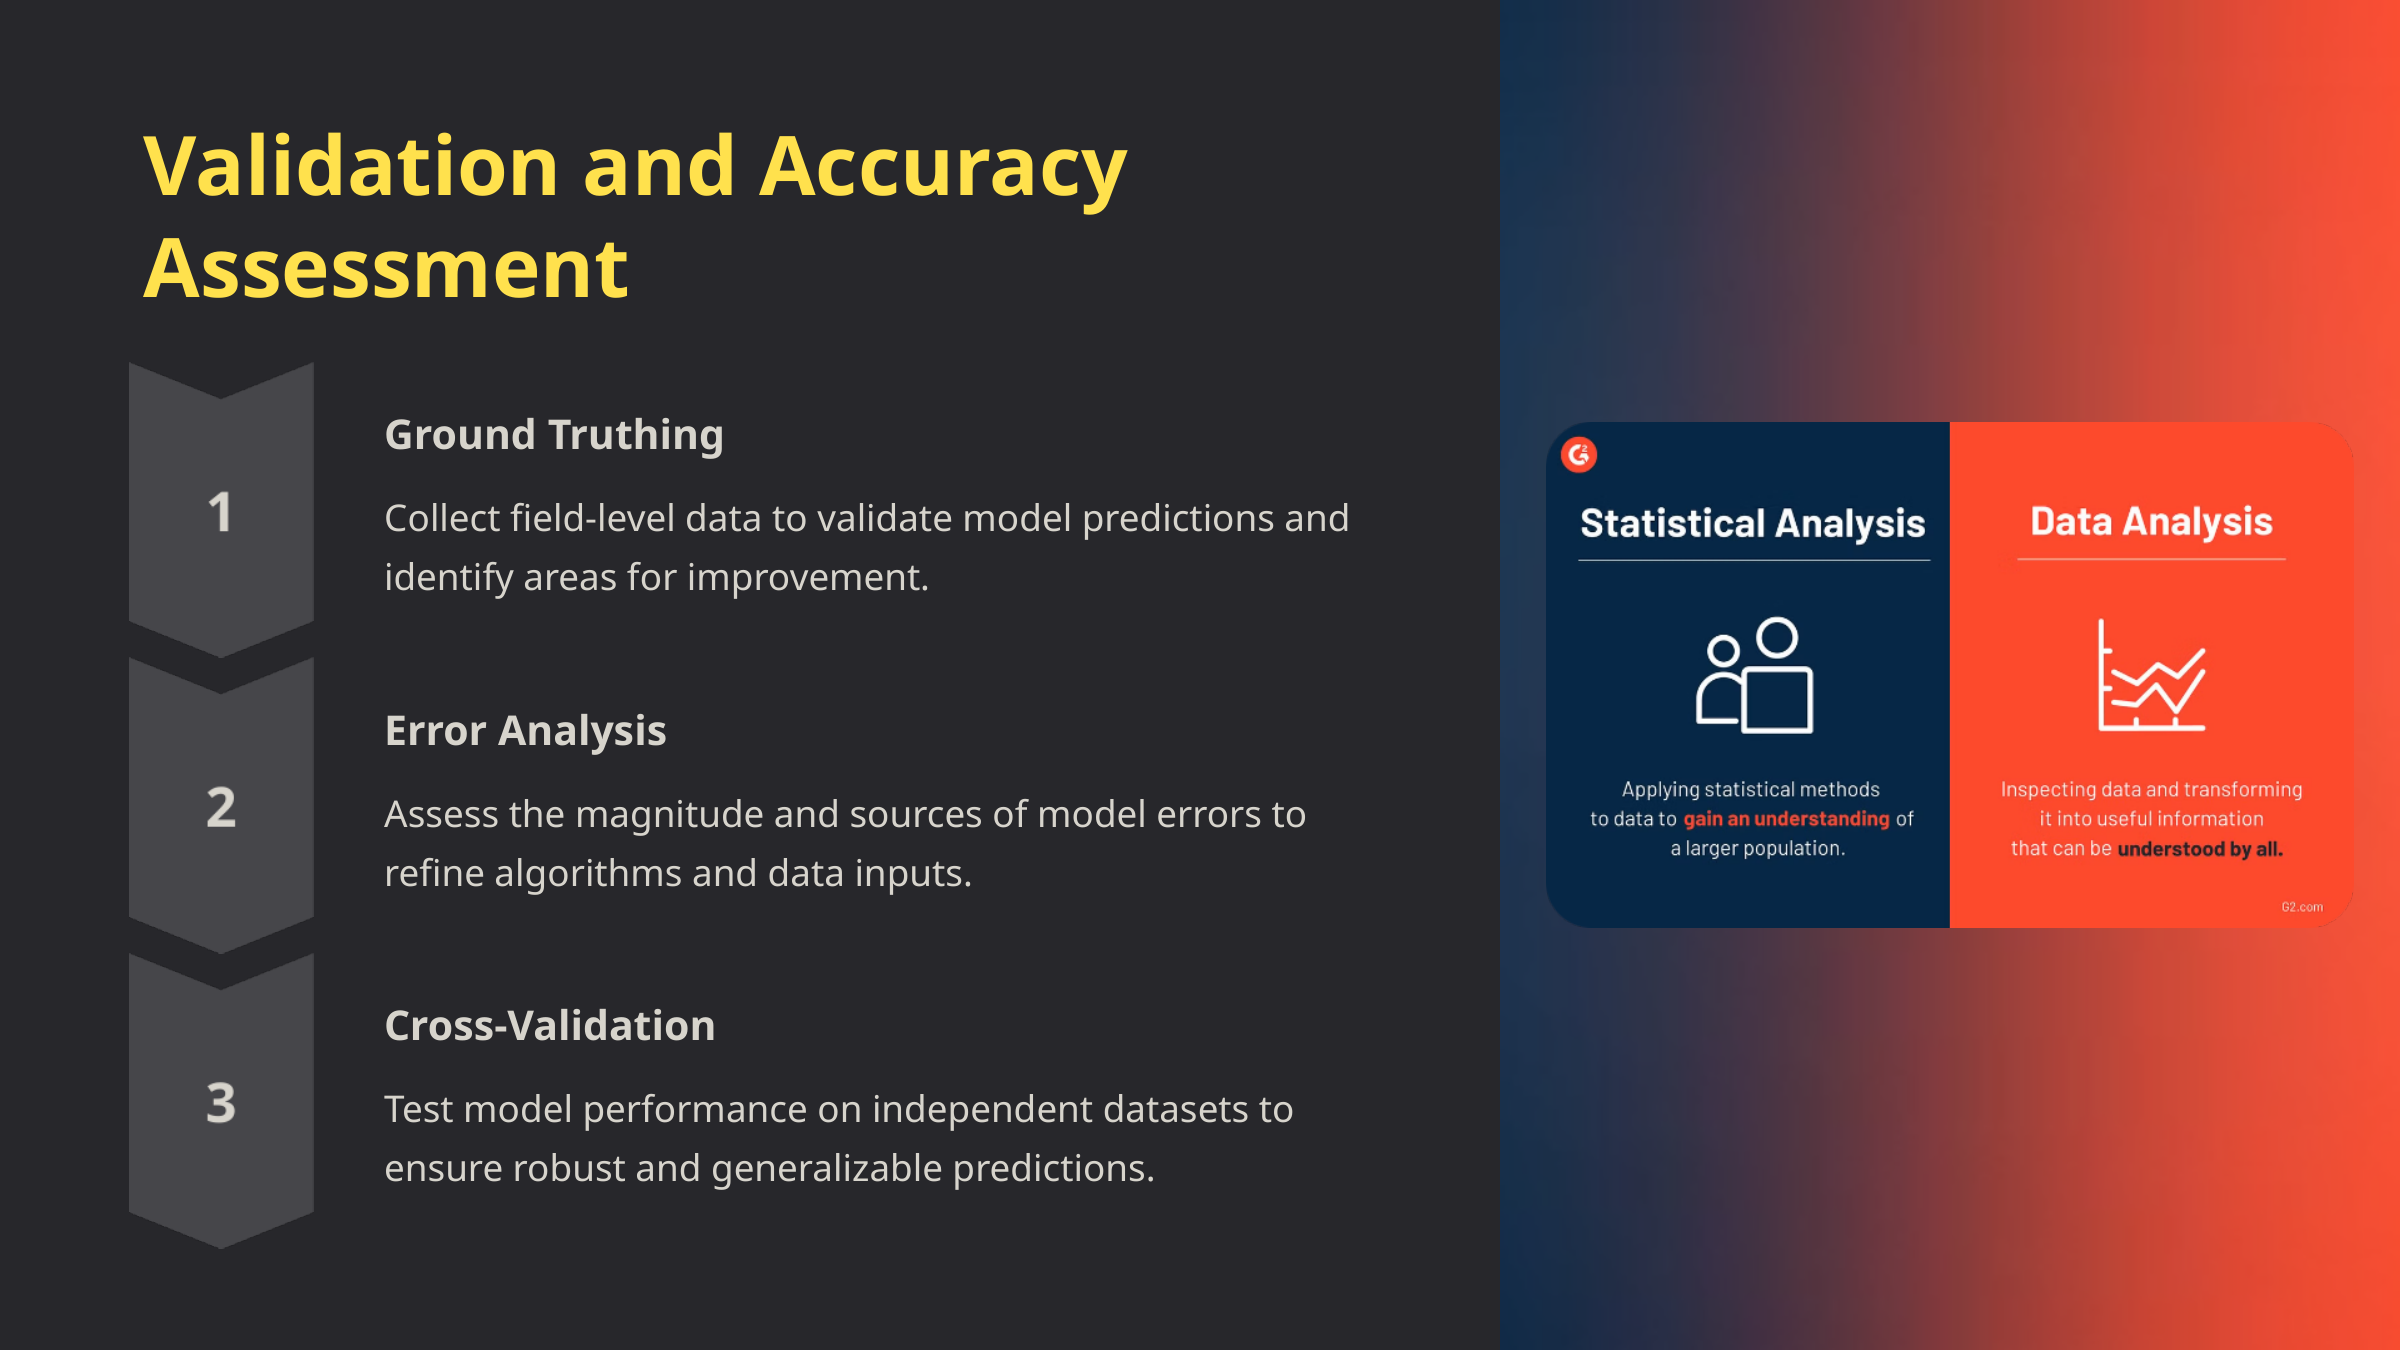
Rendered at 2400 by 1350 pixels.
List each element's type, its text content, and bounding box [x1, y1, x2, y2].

text_box Ground Truthing [369, 399, 780, 451]
text_box Cross-Validation [369, 990, 780, 1042]
text_box Test model performance on independent datasets to ensure robust and generalizable predictions. [369, 1063, 1371, 1182]
picture [129, 362, 314, 1249]
text_box [0, 0, 1499, 1350]
text_box Collect field-level data to validate model predictions and identify areas for improvement. [369, 472, 1371, 591]
text_box Assess the magnitude and sources of model errors to refine algorithms and data inputs. [369, 768, 1371, 887]
picture [1499, 0, 2400, 1350]
text_box Validation and Accuracy Assessment [129, 101, 1371, 307]
text_box Error Analysis [369, 694, 780, 746]
